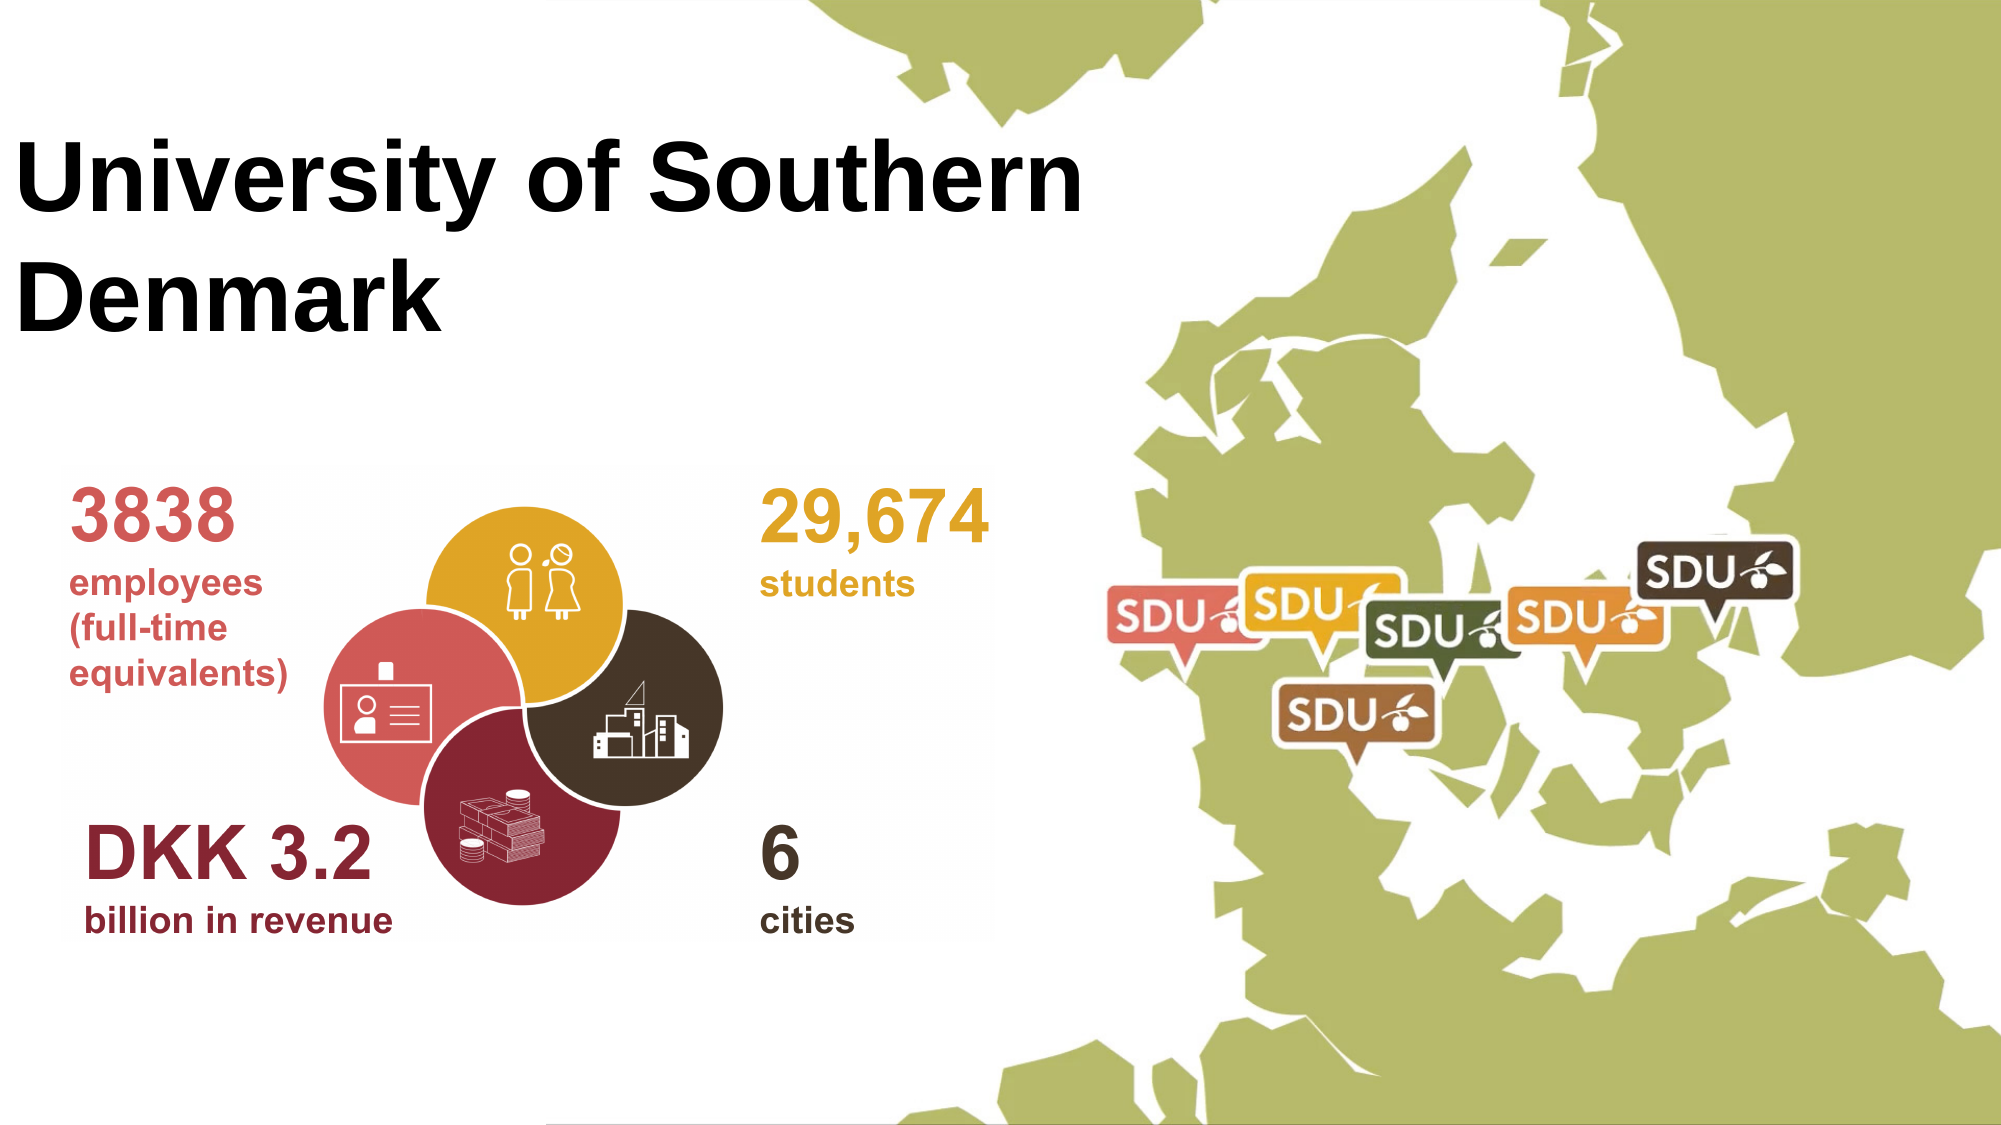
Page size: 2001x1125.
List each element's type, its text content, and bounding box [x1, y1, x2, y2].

text_box University of Southern Denmark [0, 104, 546, 359]
picture [61, 0, 2001, 1125]
